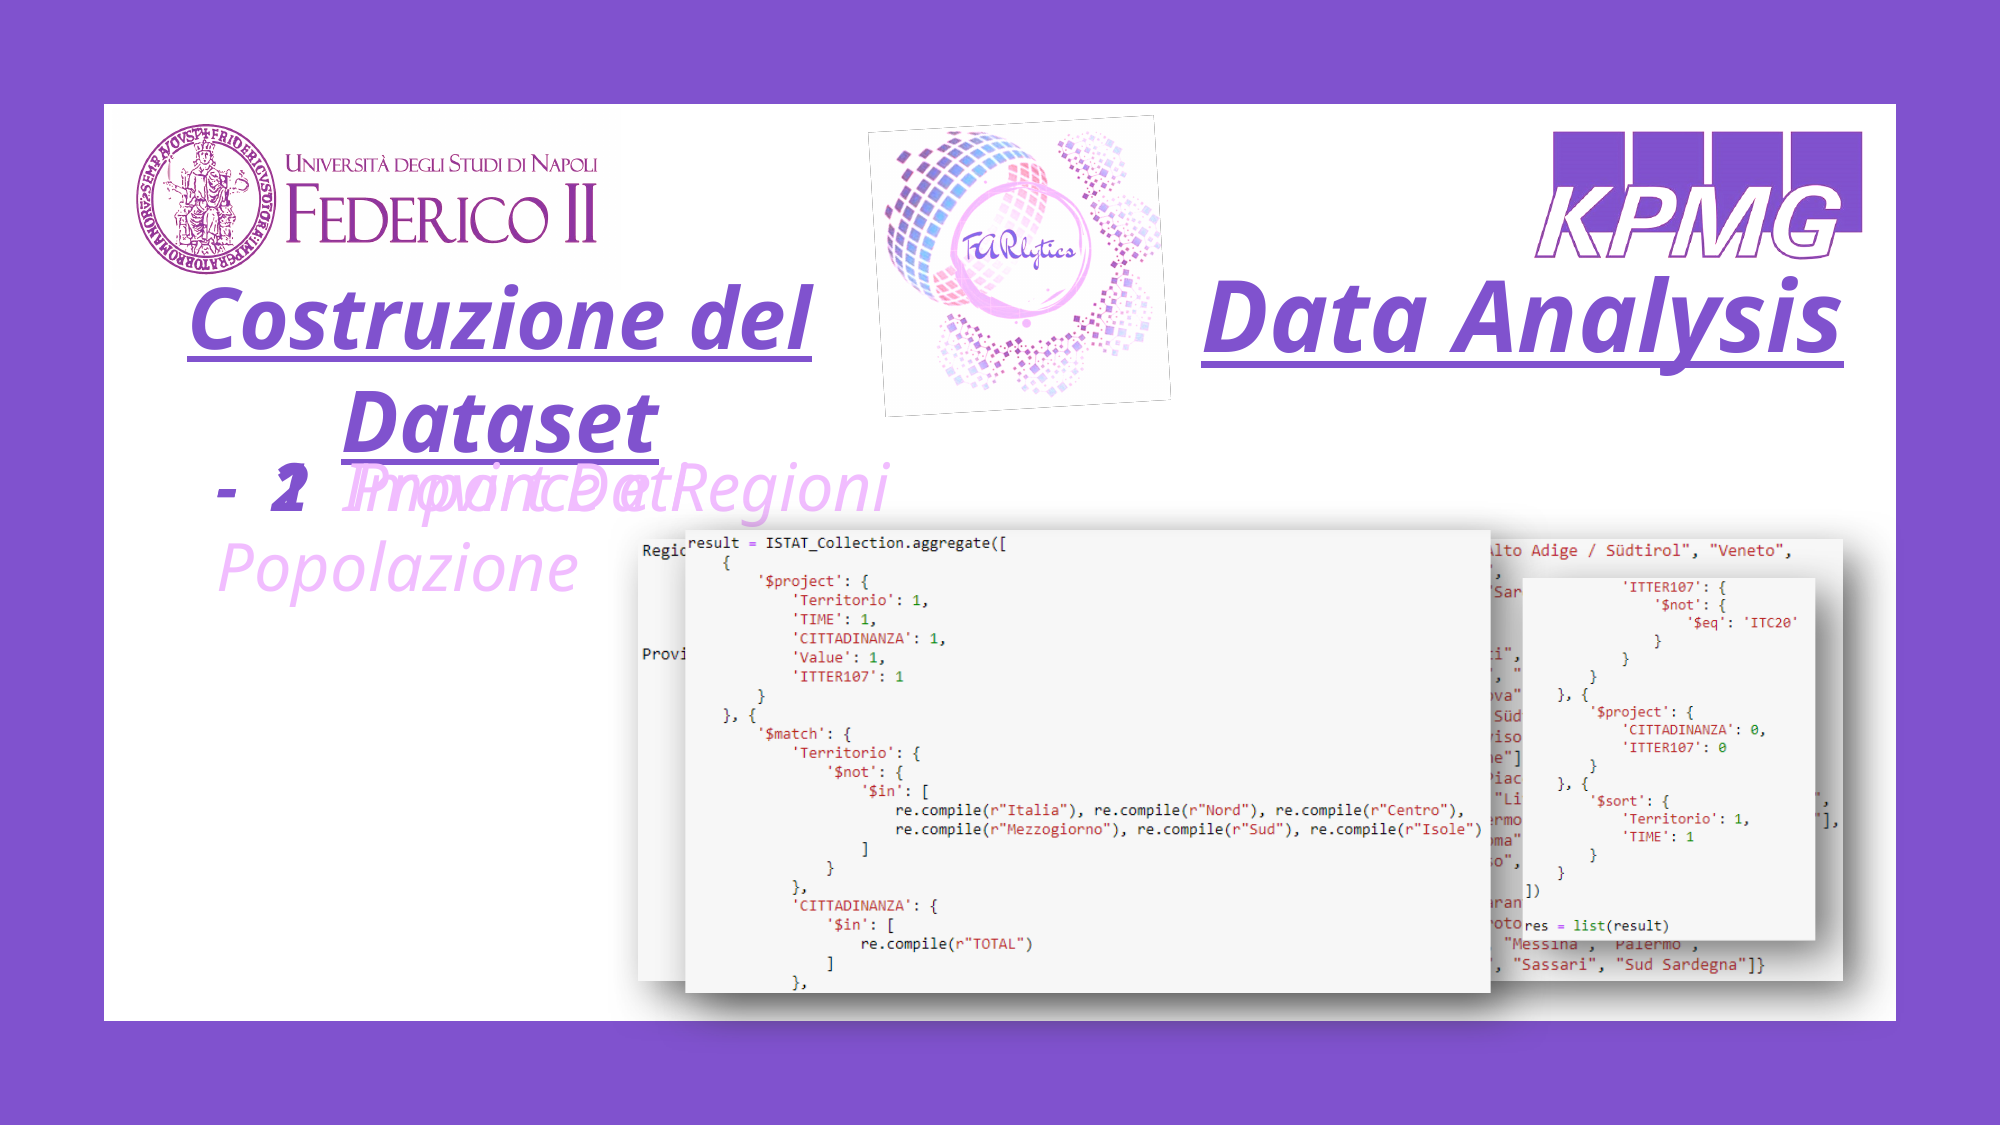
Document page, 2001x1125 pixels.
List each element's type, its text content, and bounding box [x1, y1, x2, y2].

text_box Costruzione del Dataset [39, 256, 961, 477]
picture [869, 115, 1171, 413]
text_box [0, 0, 2000, 1125]
text_box Data Analysis [1163, 245, 1903, 381]
table_cell totale [707, 522, 982, 530]
table_cell 3.060.023 [629, 518, 1882, 1035]
picture [1522, 123, 1876, 267]
text_box - 2 Import Dati Popolazione [201, 437, 982, 613]
picture [112, 108, 621, 290]
picture [638, 530, 1843, 993]
